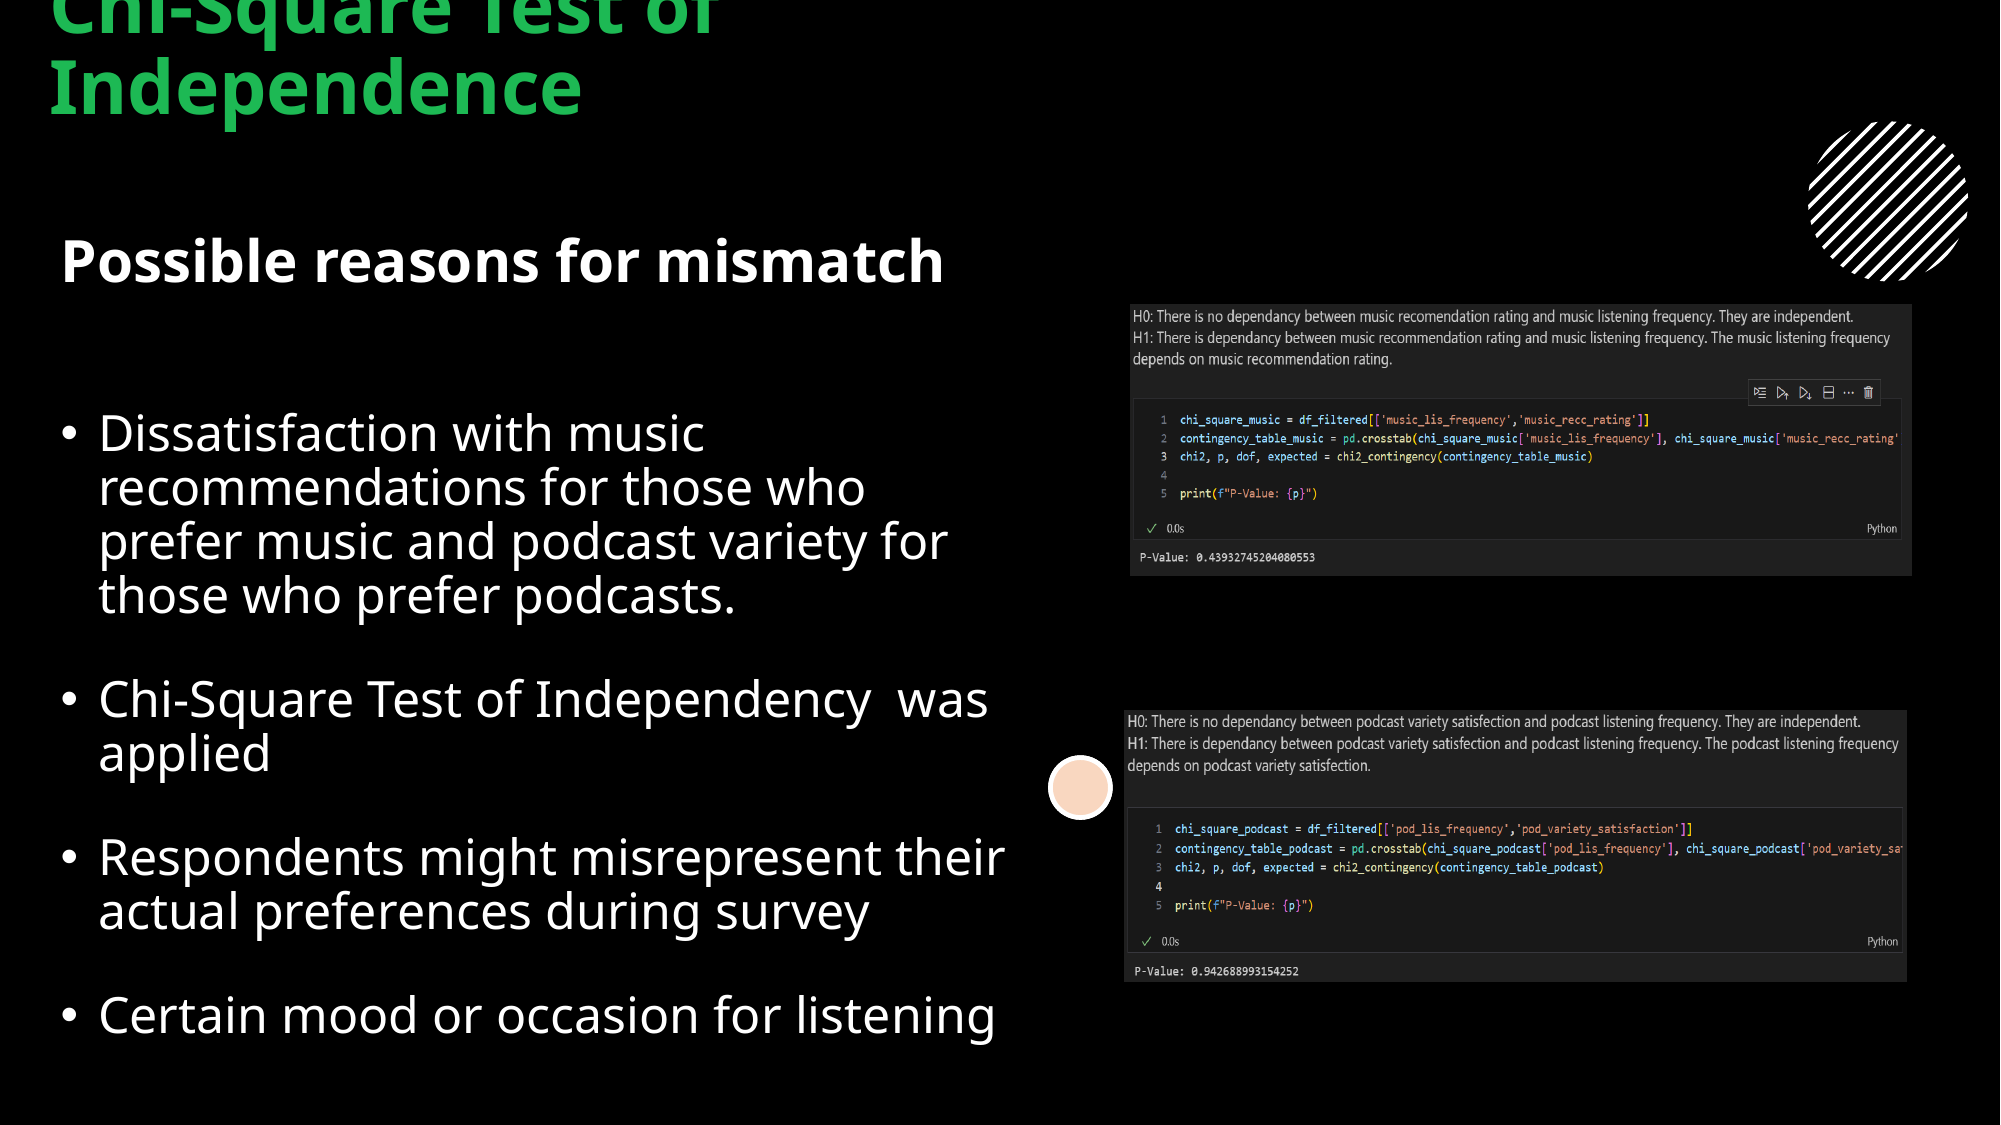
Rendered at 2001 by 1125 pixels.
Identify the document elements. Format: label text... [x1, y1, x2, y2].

picture [1124, 710, 1907, 982]
list Possible reasons for mismatch Dissatisfaction with music recommendations for those who prefer music and podcast variety for those who prefer podcasts. Chi-Square Test of Independency was applied Respondents might misrepresent their actual preferences during survey Certain mood or occasion for listening [45, 225, 1032, 1110]
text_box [1808, 121, 1969, 282]
title Chi-Square Test of Independence [34, 38, 1274, 139]
text_box [1049, 756, 1112, 819]
text_box [0, 0, 2000, 1125]
picture [1130, 304, 1912, 576]
